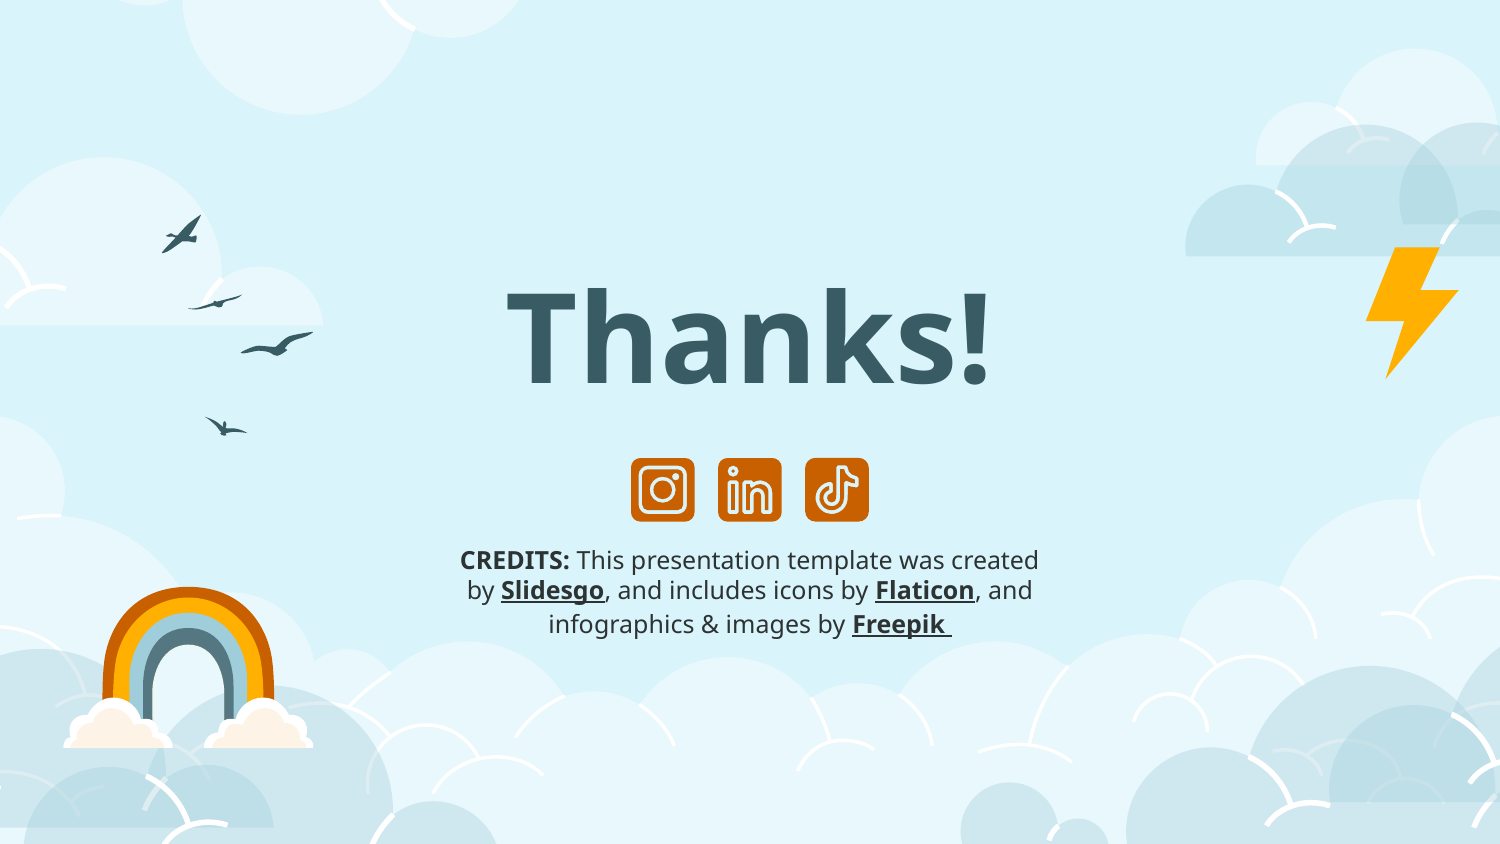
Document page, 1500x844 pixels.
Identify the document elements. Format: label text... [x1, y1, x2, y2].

title Thanks! [440, 244, 1060, 418]
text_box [61, 586, 316, 749]
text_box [717, 457, 782, 522]
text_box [630, 457, 695, 522]
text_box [161, 214, 315, 436]
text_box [804, 457, 870, 522]
